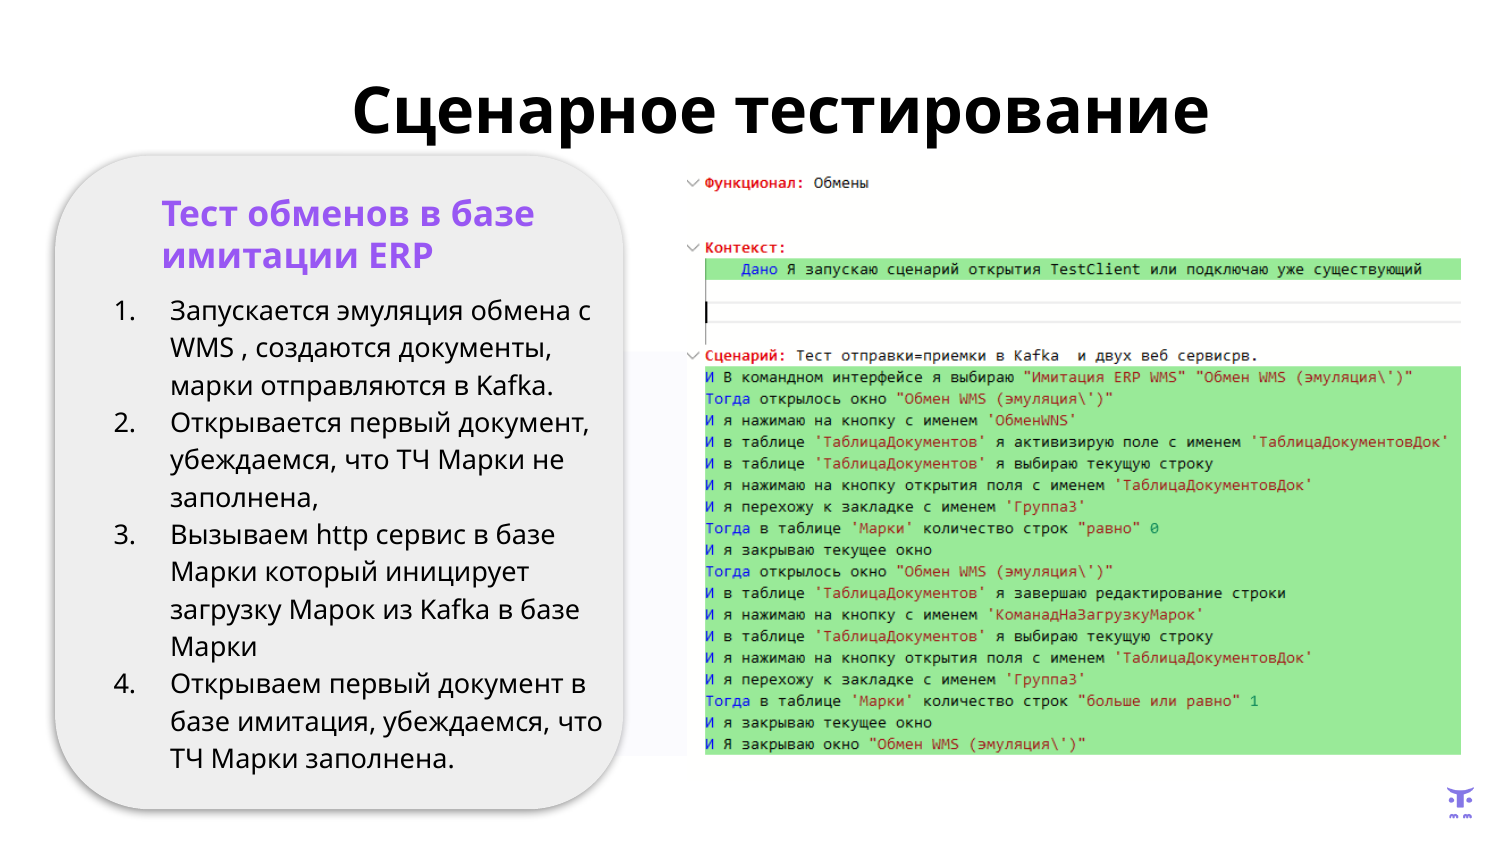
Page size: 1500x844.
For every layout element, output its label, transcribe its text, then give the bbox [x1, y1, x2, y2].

picture [0, 0, 1500, 844]
text_box Тест обменов в базе имитации ERP [146, 175, 576, 291]
title Сценарное тестирование [82, 54, 1480, 234]
text_box Запускается эмуляция обмена с WMS , создаются документы, марки отправляются в Kafka. Открывается первый документ, убеждаемся, что ТЧ Марки не заполнена, Вызываем http сервис в базе Марки который иницирует загрузку Марок из Kafka в базе Марки Открываем первый документ в базе имитация, убеждаемся, что ТЧ Марки заполнена. [98, 273, 623, 789]
text_box [55, 155, 624, 810]
